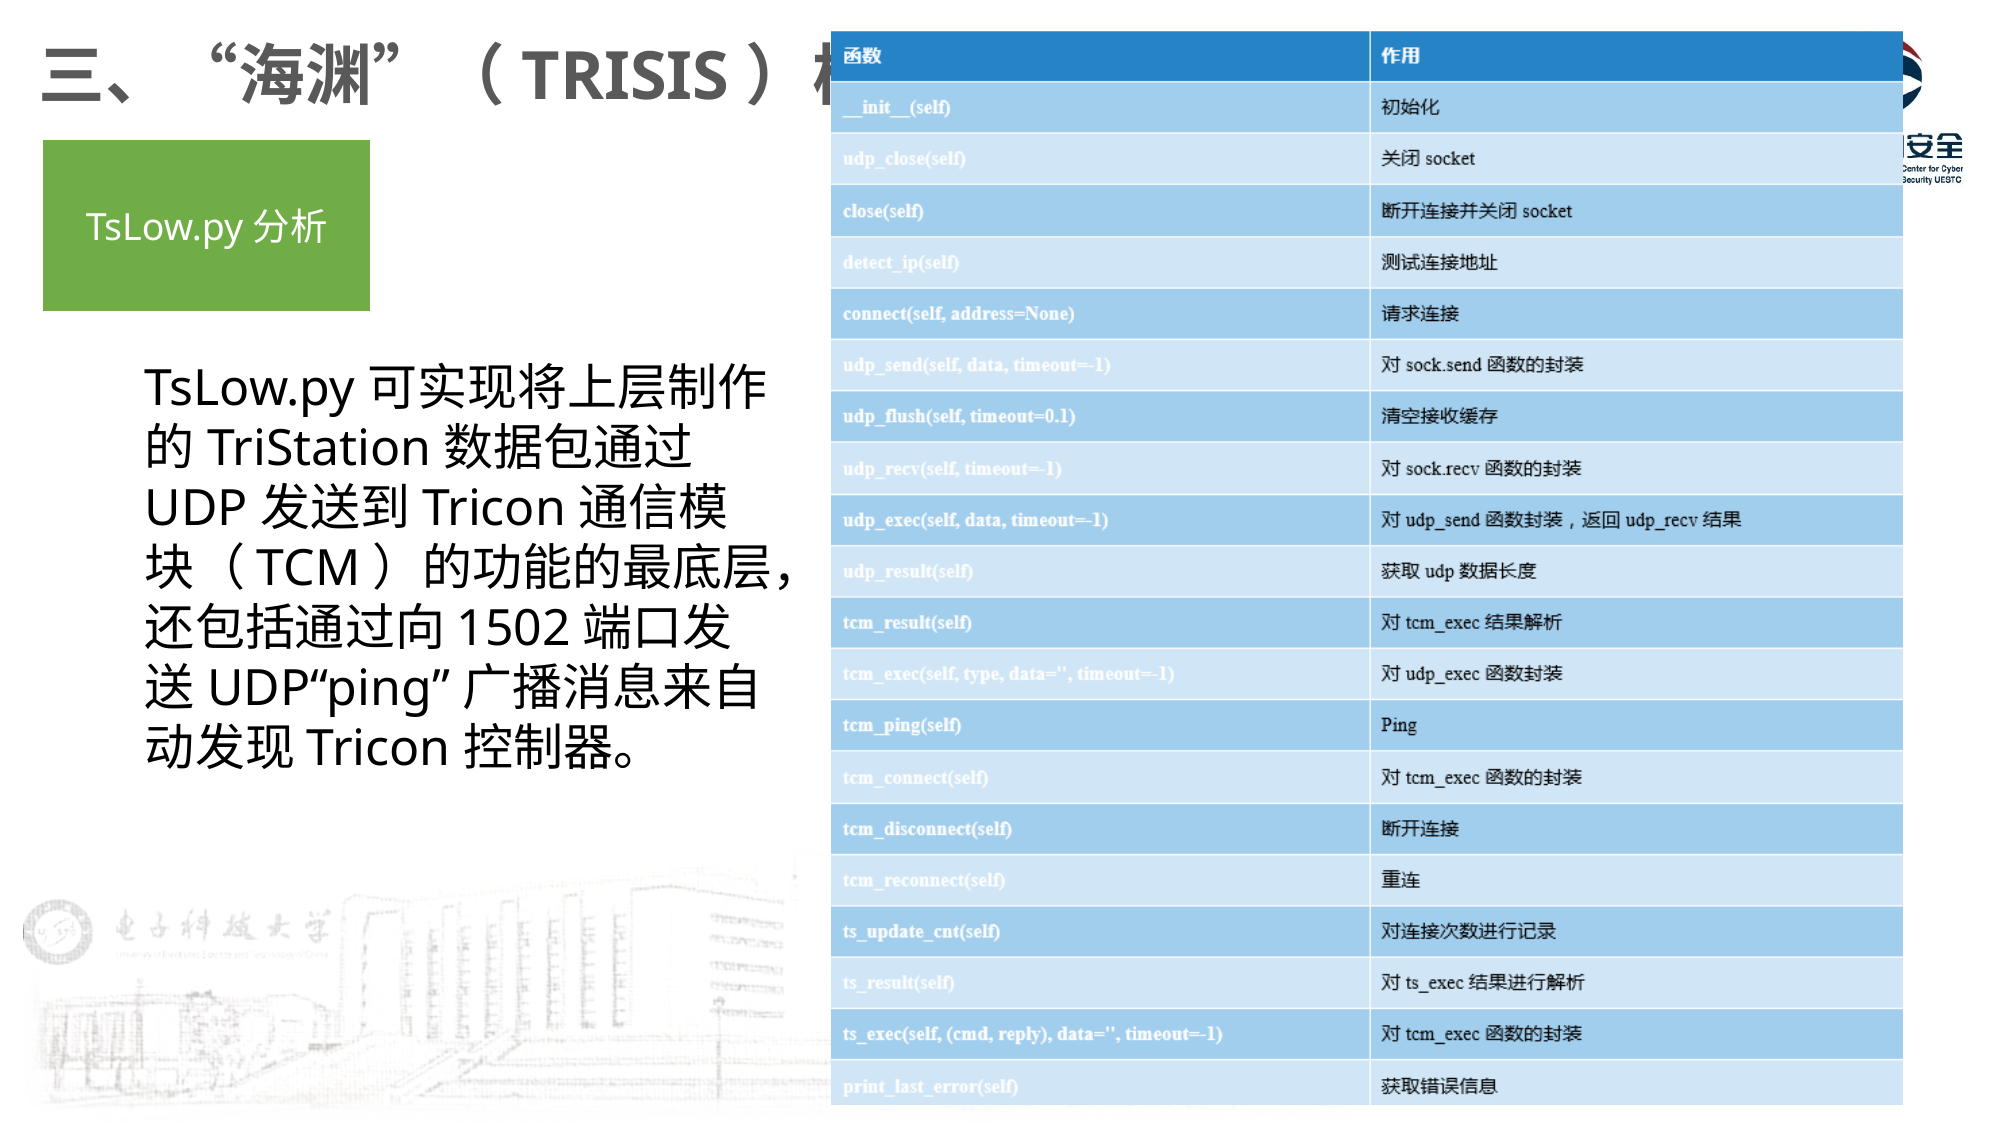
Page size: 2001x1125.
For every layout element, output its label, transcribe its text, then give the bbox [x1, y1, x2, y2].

text_box TsLow.py可实现将上层制作的TriStation数据包通过UDP发送到Tricon通信模块（TCM）的功能的最底层，还包括通过向1502端口发送UDP“ping”广播消息来自动发现Tricon控制器。 [130, 347, 791, 783]
text_box TsLow.py分析 [40, 137, 374, 314]
text_box 三、“海渊”（TRISIS）样本分析 [23, 25, 1678, 121]
picture [831, 26, 1963, 1105]
